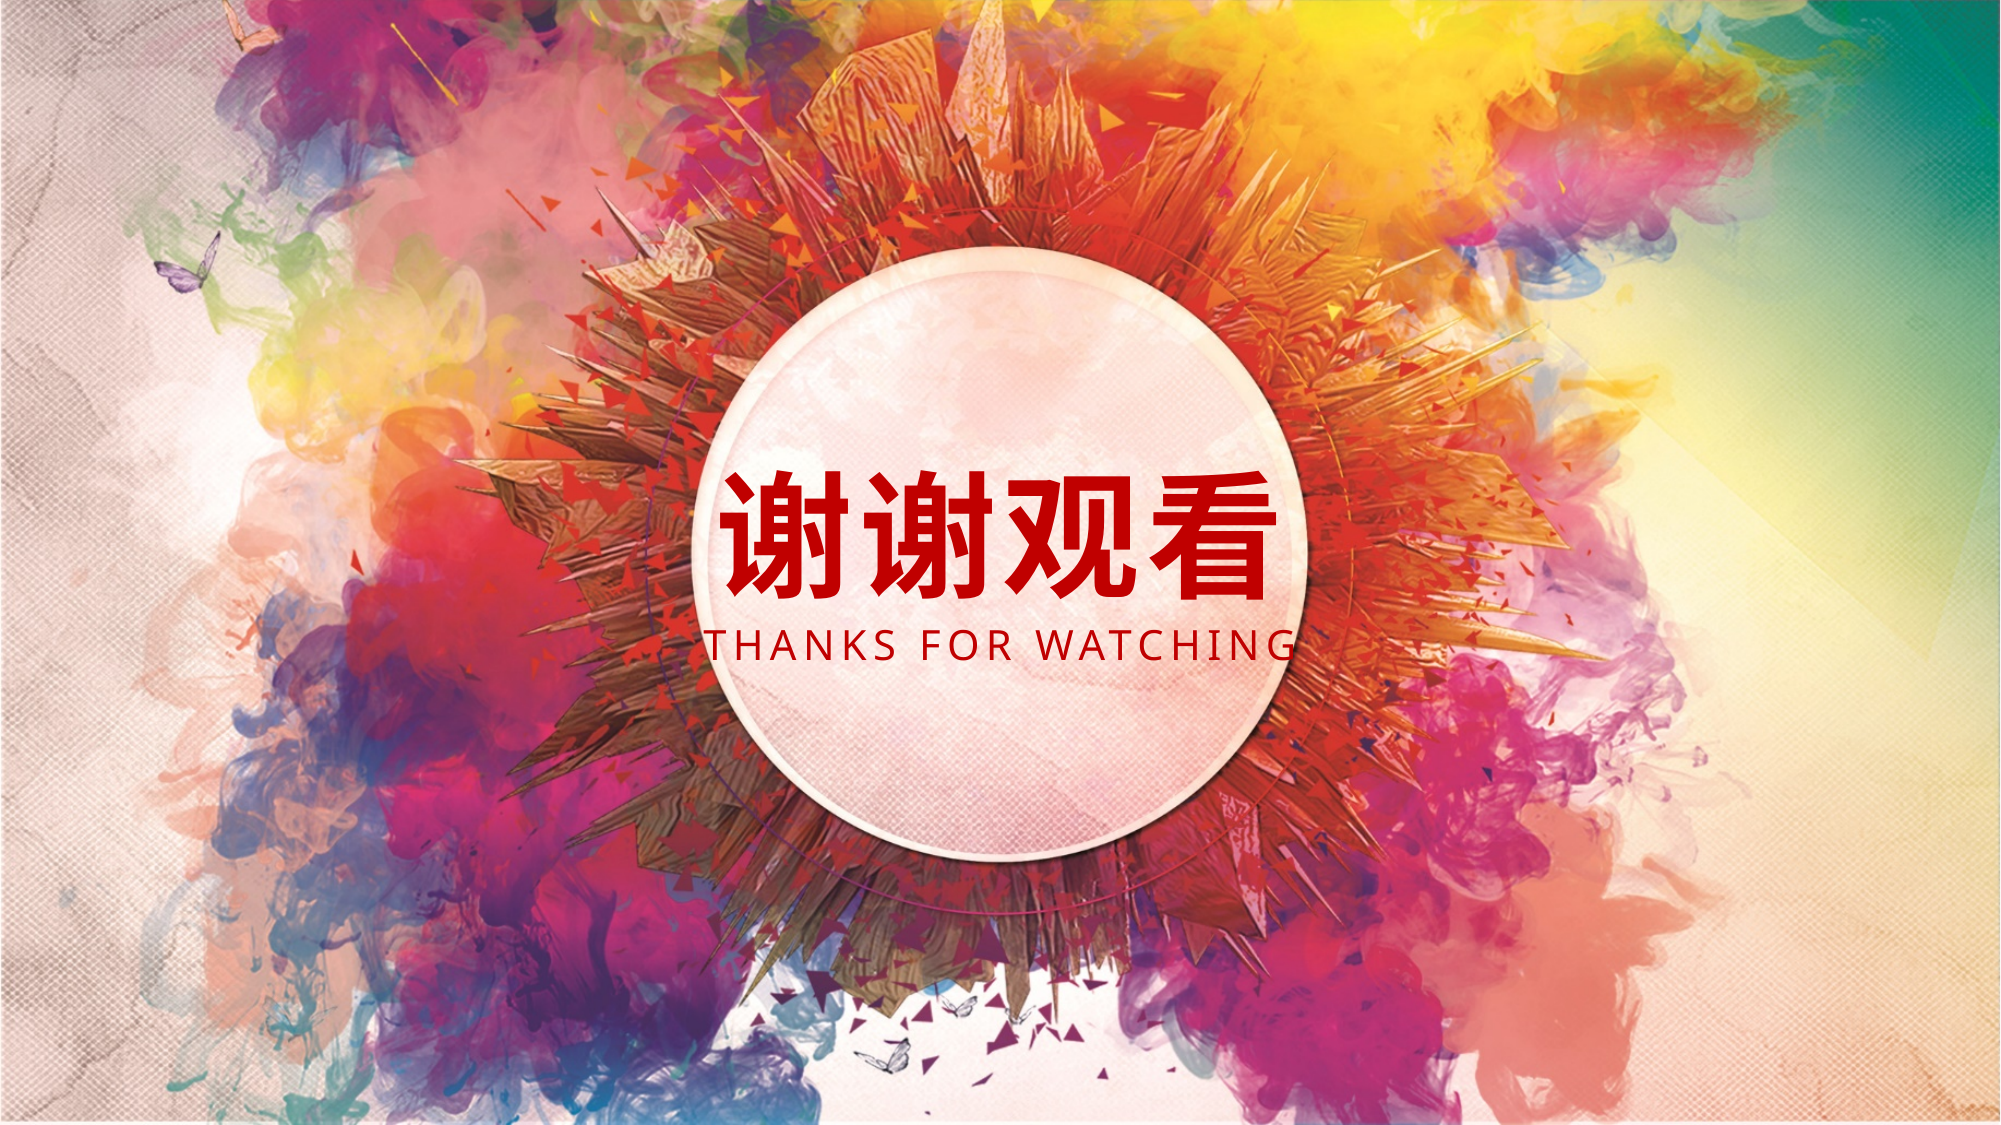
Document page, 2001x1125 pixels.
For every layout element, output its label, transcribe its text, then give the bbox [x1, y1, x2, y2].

text_box 谢谢观看 [700, 443, 1300, 611]
text_box THANKS FOR WATCHING [688, 611, 1312, 677]
picture [0, 0, 2001, 1125]
